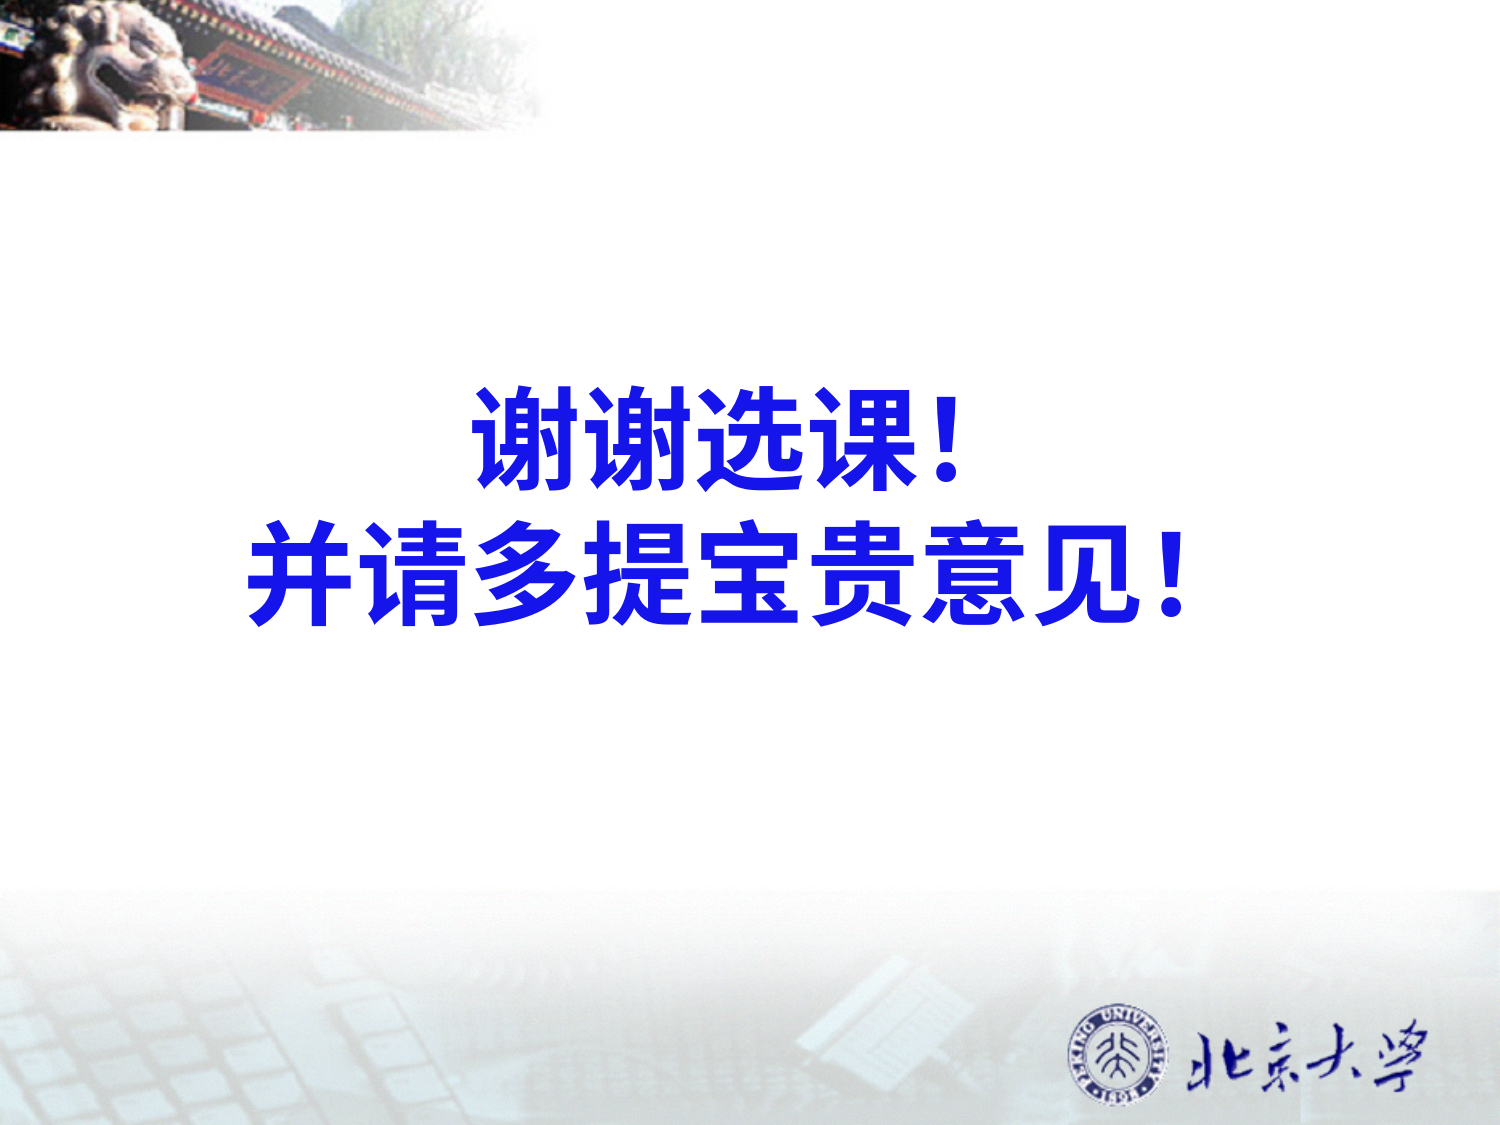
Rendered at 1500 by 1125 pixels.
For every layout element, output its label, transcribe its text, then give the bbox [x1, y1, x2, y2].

picture [0, 0, 1500, 1125]
text_box 谢谢选课！ 并请多提宝贵意见！ [228, 361, 1272, 782]
